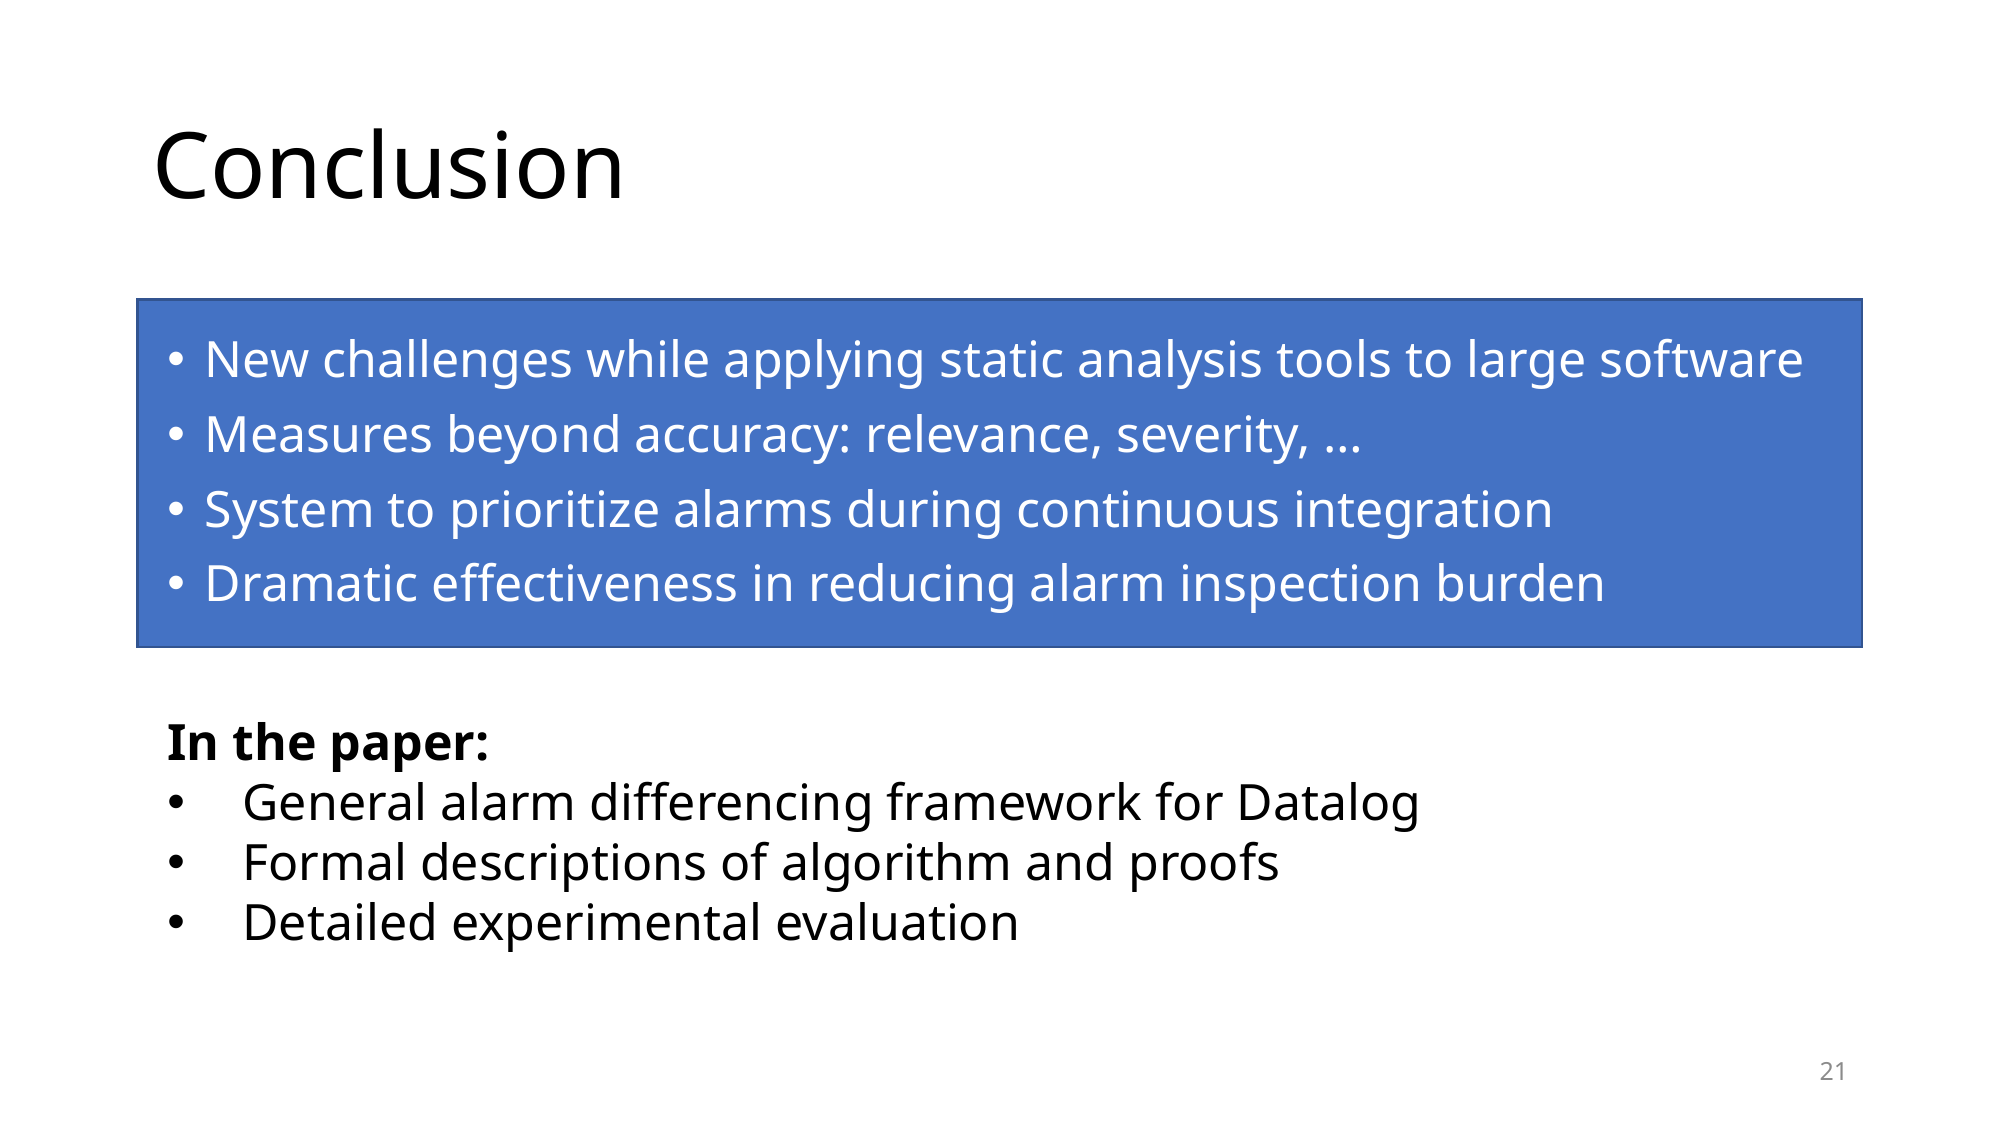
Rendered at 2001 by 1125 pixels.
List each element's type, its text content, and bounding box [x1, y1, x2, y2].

list New challenges while applying static analysis tools to large software Measures beyond accuracy: relevance, severity, … System to prioritize alarms during continuous integration Dramatic effectiveness in reducing alarm inspection burden [136, 298, 1863, 648]
slide_number 21 [1638, 1042, 1863, 1103]
title Conclusion [137, 59, 1863, 278]
text_box In the paper: General alarm differencing framework for Datalog Formal descriptions of algorithm and proofs Detailed experimental evaluation [137, 670, 1863, 992]
